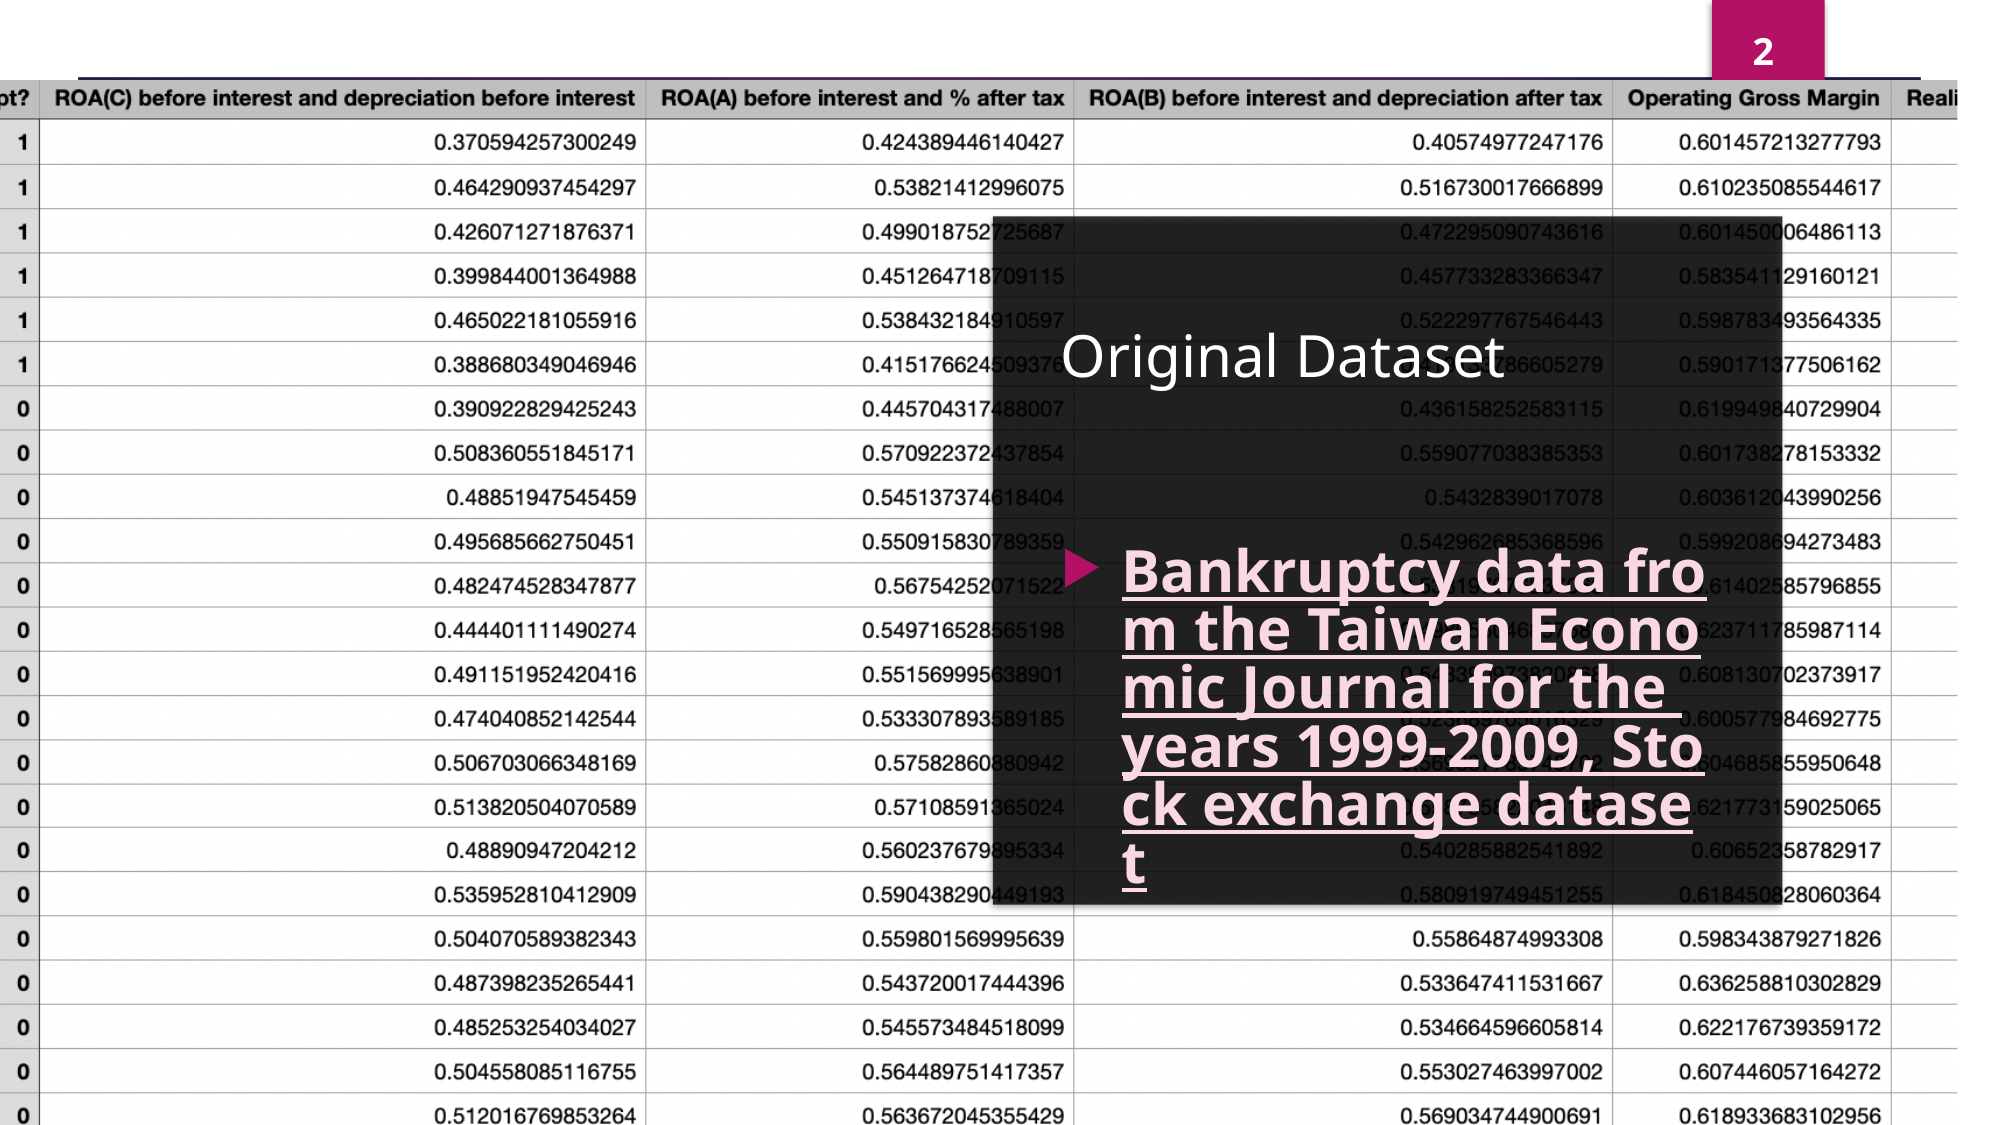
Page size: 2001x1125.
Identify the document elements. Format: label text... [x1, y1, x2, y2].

picture [0, 80, 1958, 1125]
text_box 2 [1737, 20, 1790, 80]
